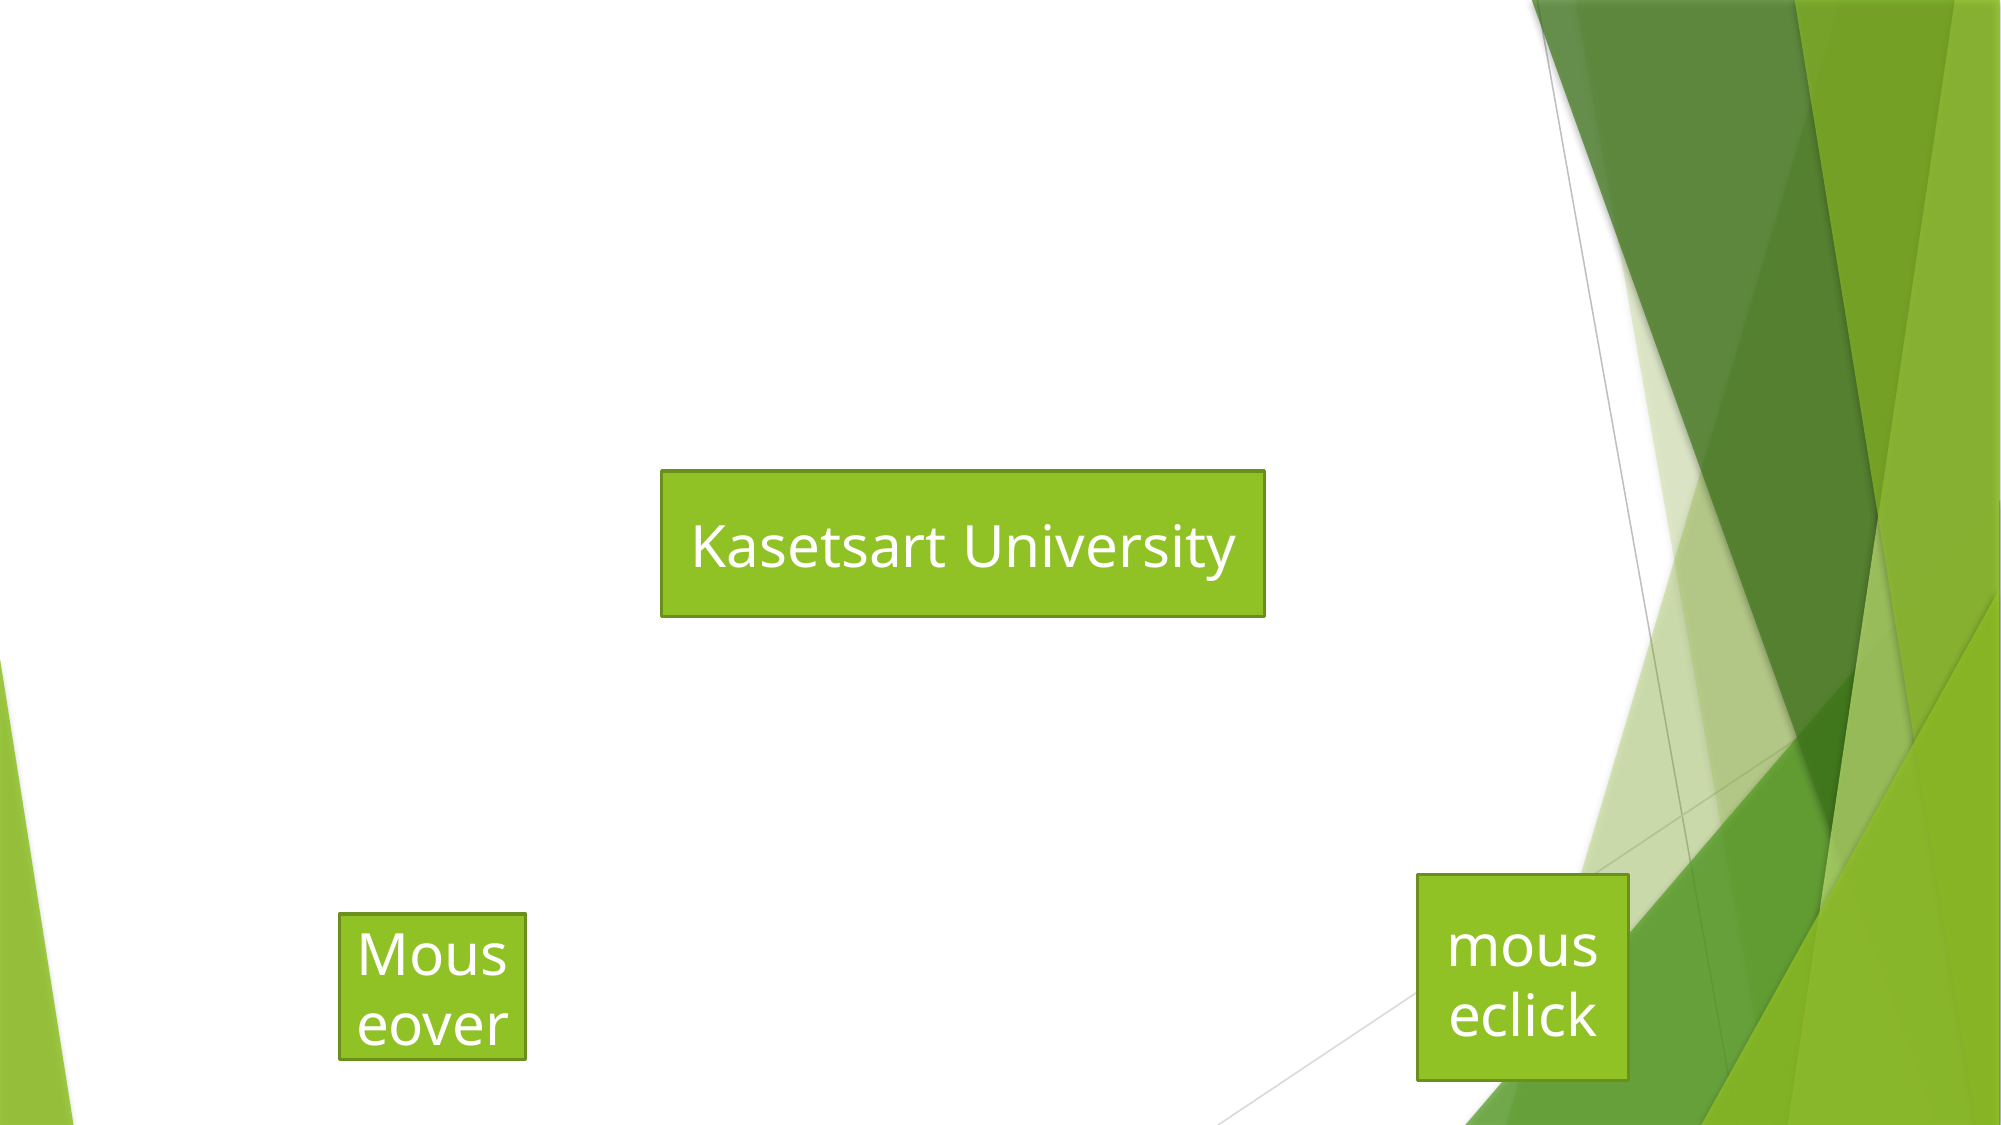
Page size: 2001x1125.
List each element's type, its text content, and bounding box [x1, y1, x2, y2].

text_box Kasetsart University [660, 469, 1266, 618]
text_box mouseclick [1416, 873, 1630, 1082]
text_box Mouseover [338, 912, 527, 1061]
